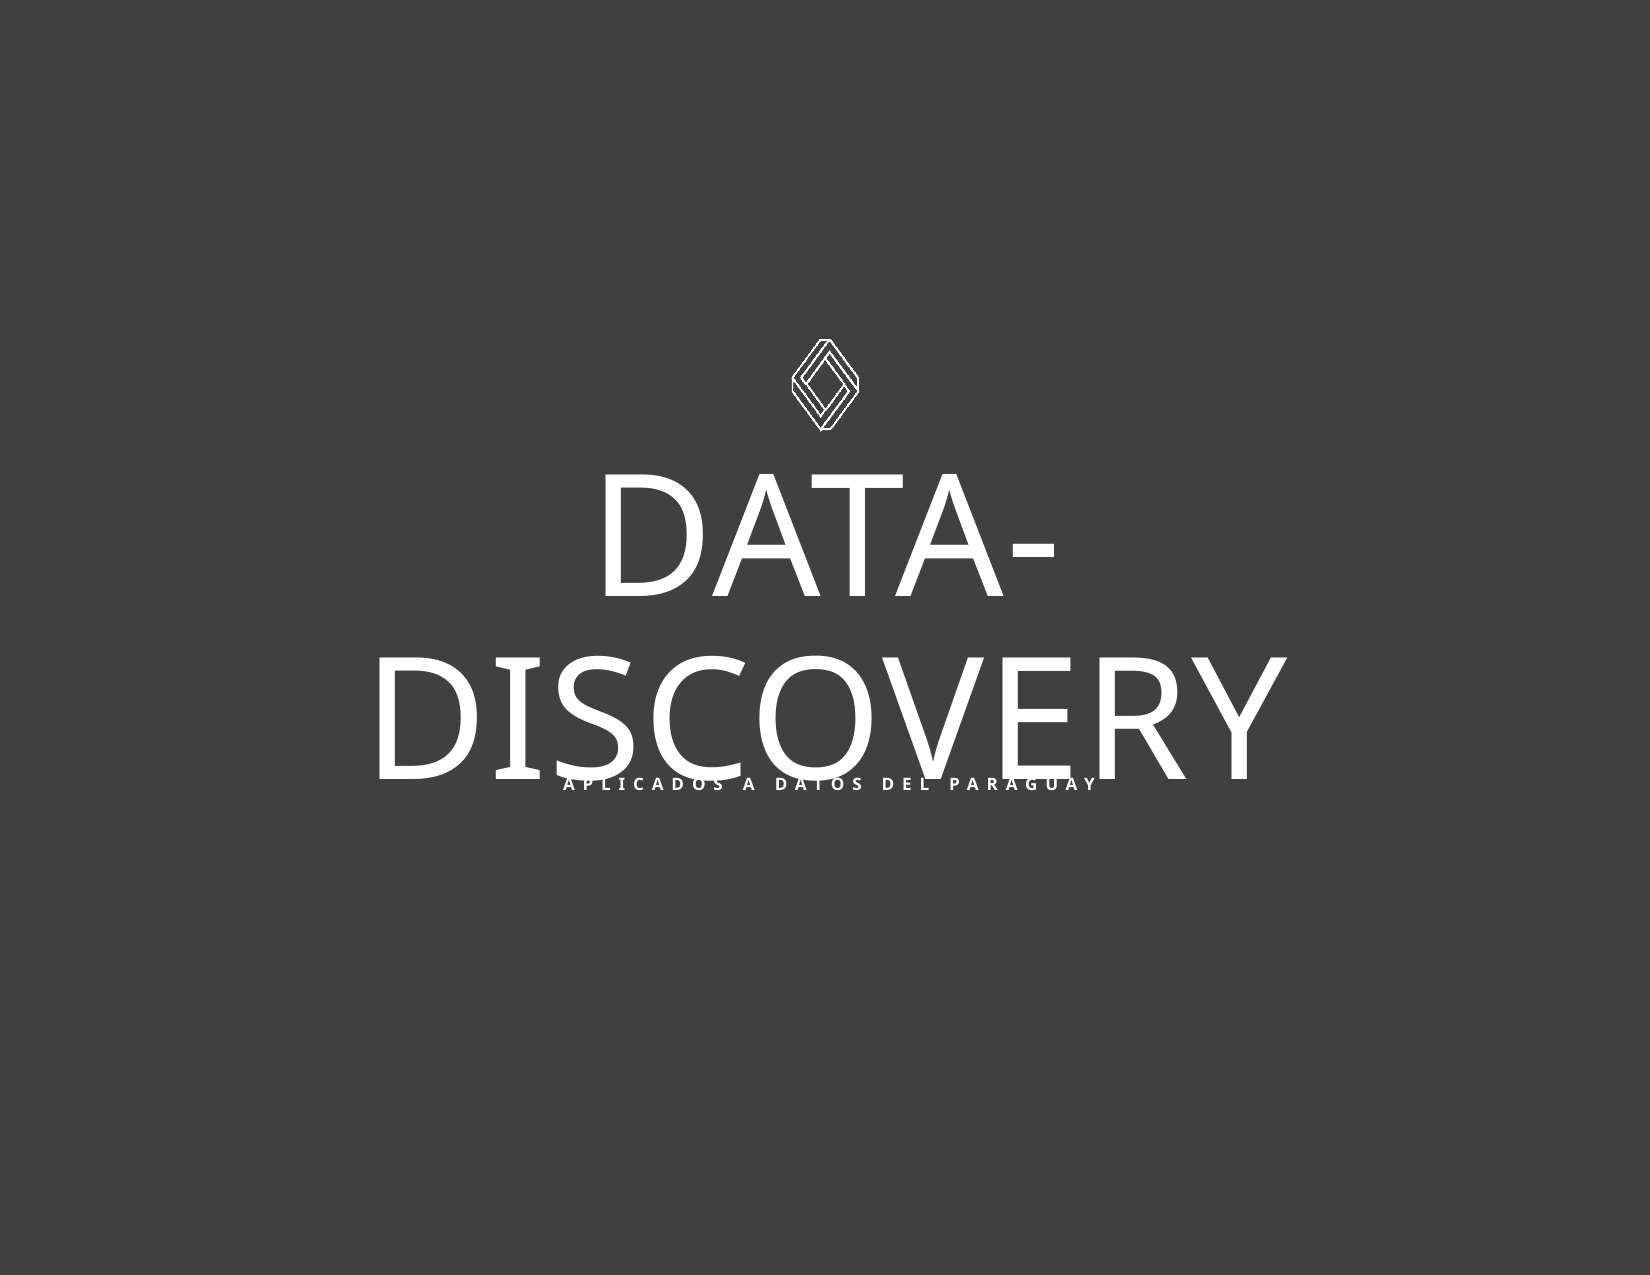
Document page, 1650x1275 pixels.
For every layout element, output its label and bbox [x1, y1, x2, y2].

picture [0, 173, 1650, 1102]
